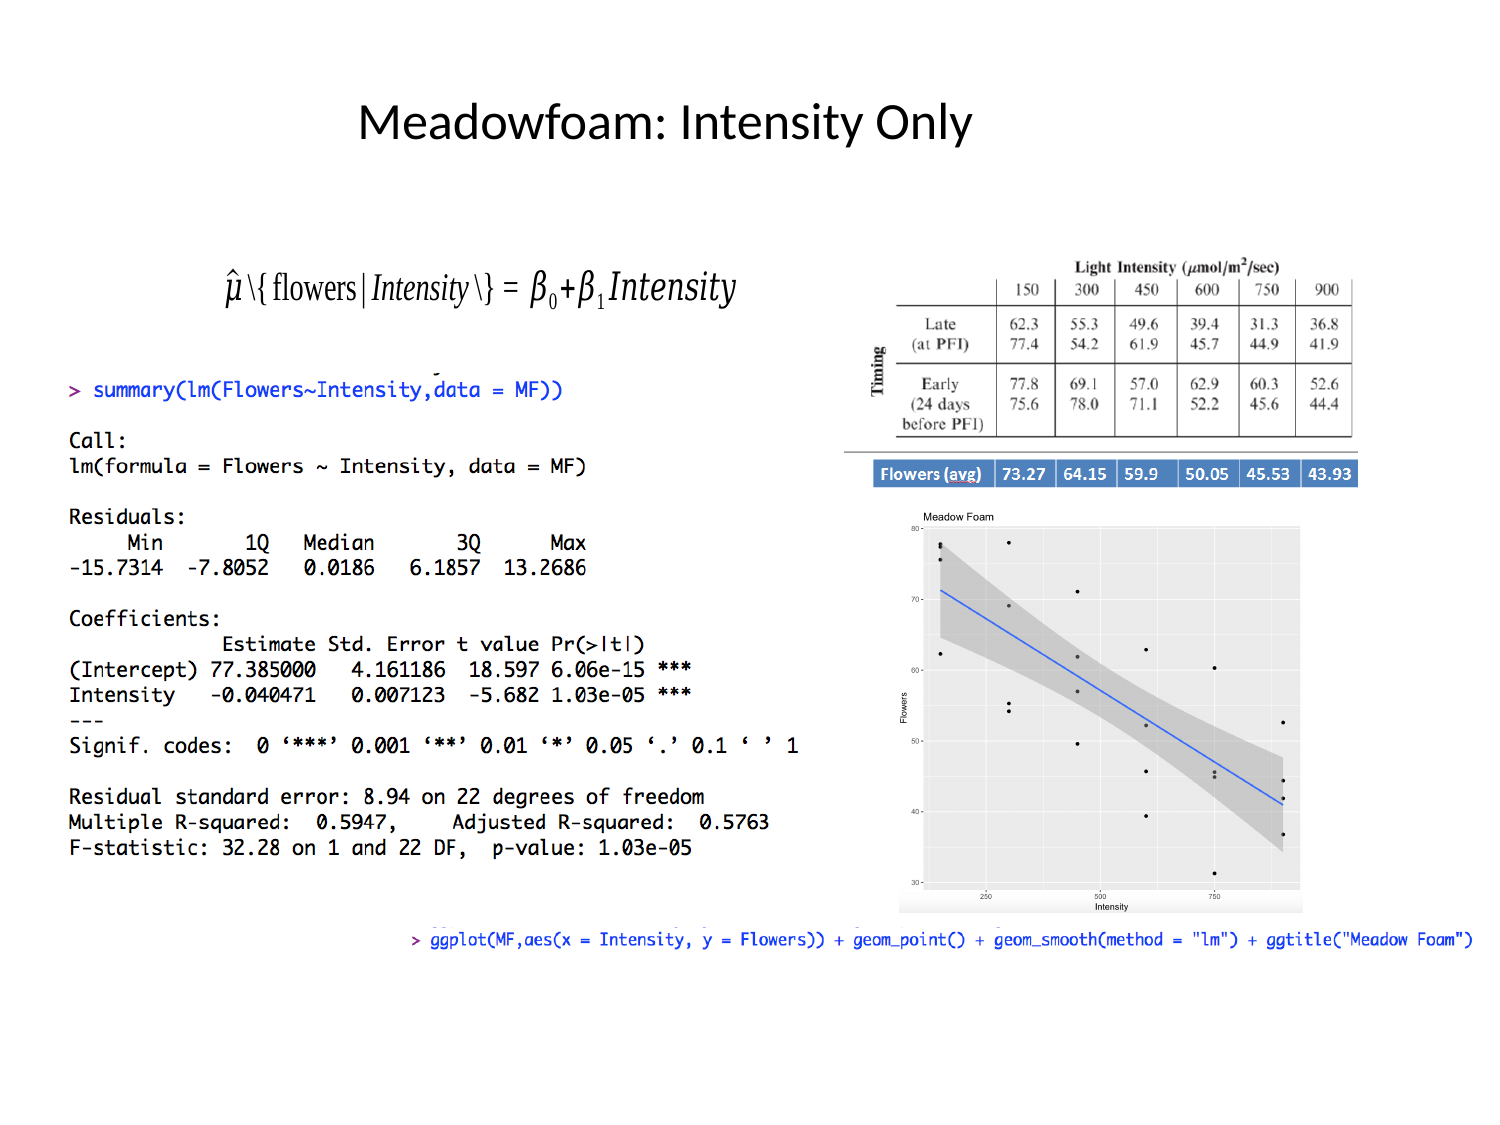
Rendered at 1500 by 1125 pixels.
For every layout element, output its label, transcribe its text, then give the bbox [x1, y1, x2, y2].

picture [404, 927, 1477, 955]
picture [899, 510, 1303, 913]
title Meadowfoam: Intensity Only [75, 78, 1257, 158]
picture [844, 240, 1358, 496]
picture [59, 373, 804, 871]
